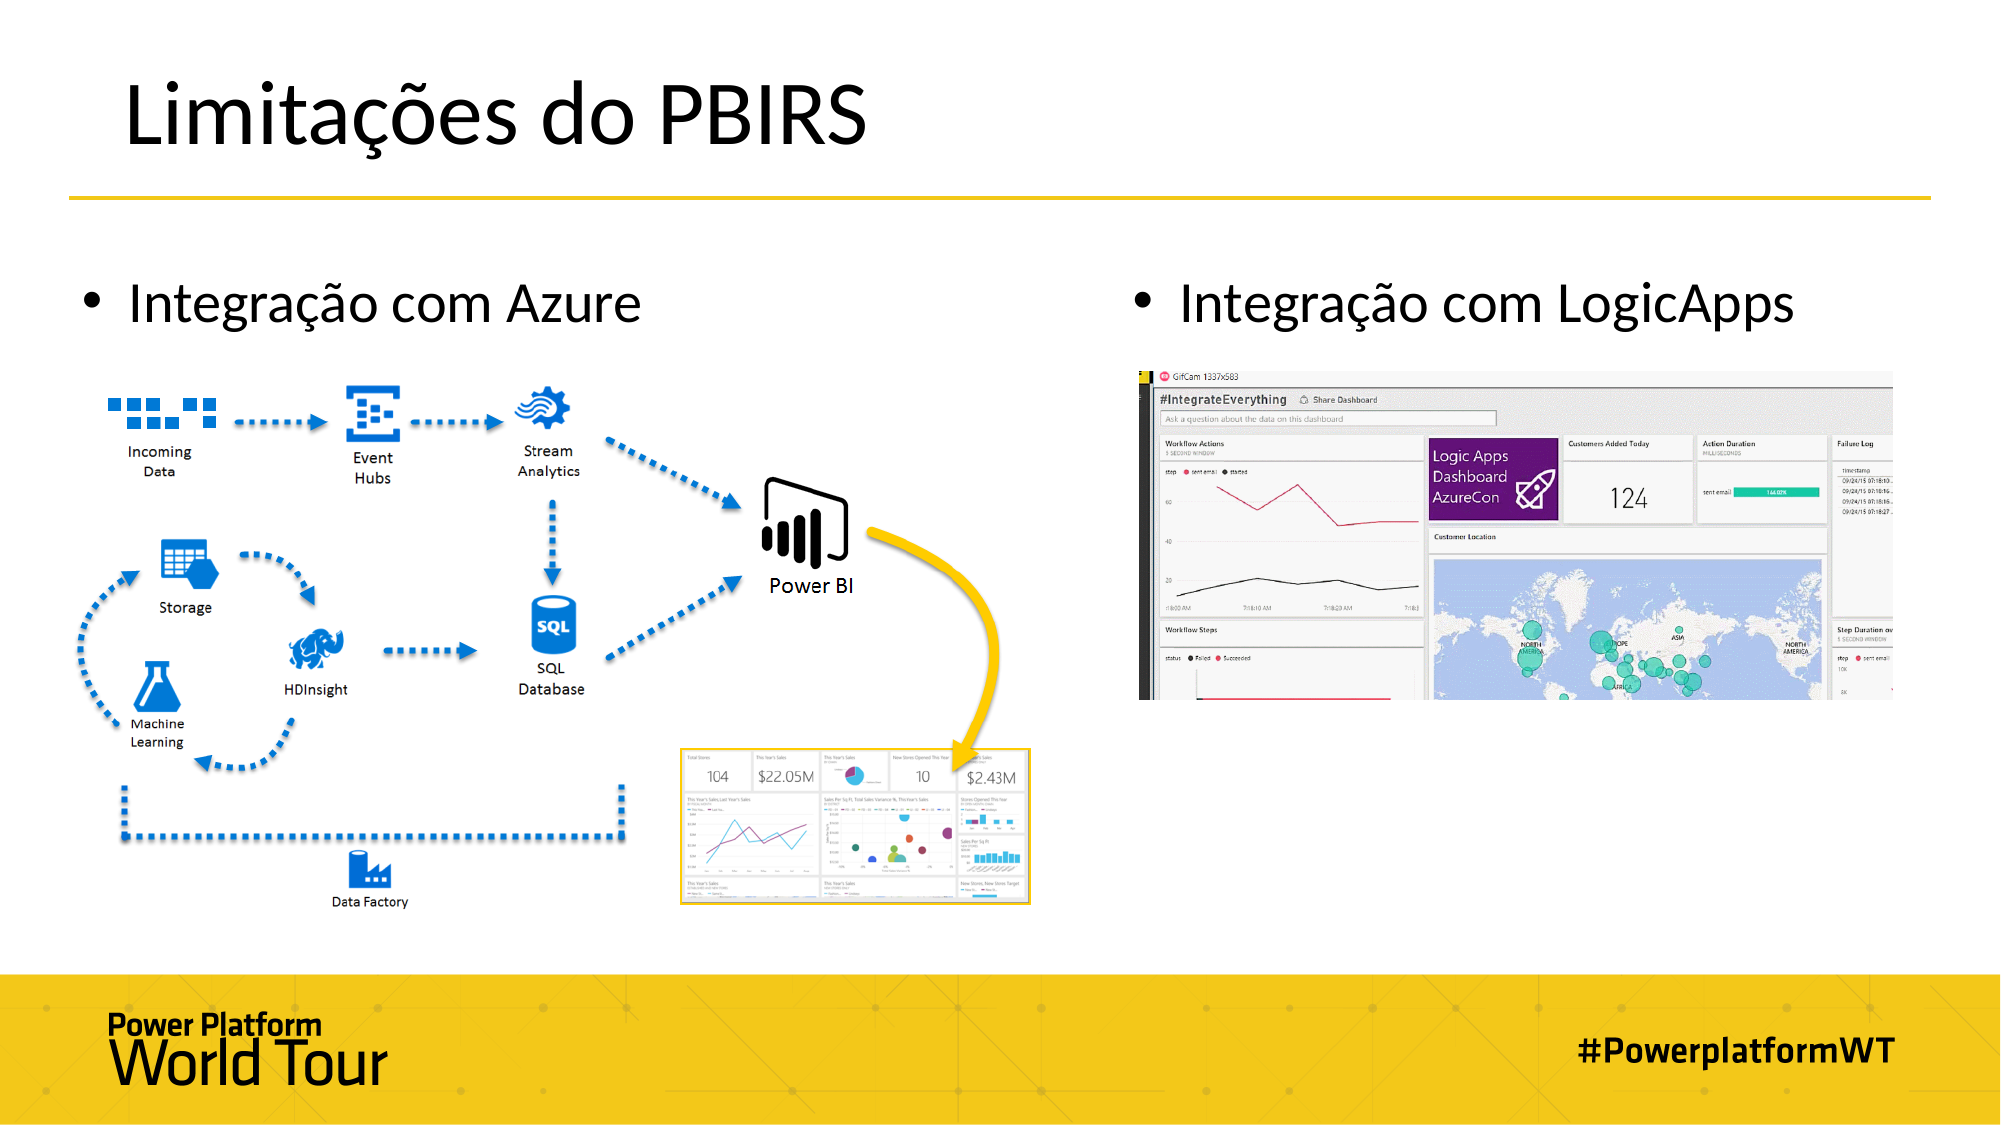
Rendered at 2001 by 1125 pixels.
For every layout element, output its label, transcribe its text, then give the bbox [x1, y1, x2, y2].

text_box Integração com LogicApps [1117, 257, 1989, 342]
text_box Integração com Azure [67, 257, 869, 342]
title Limitações do PBIRS [109, 32, 1893, 199]
picture [0, 0, 2001, 1125]
